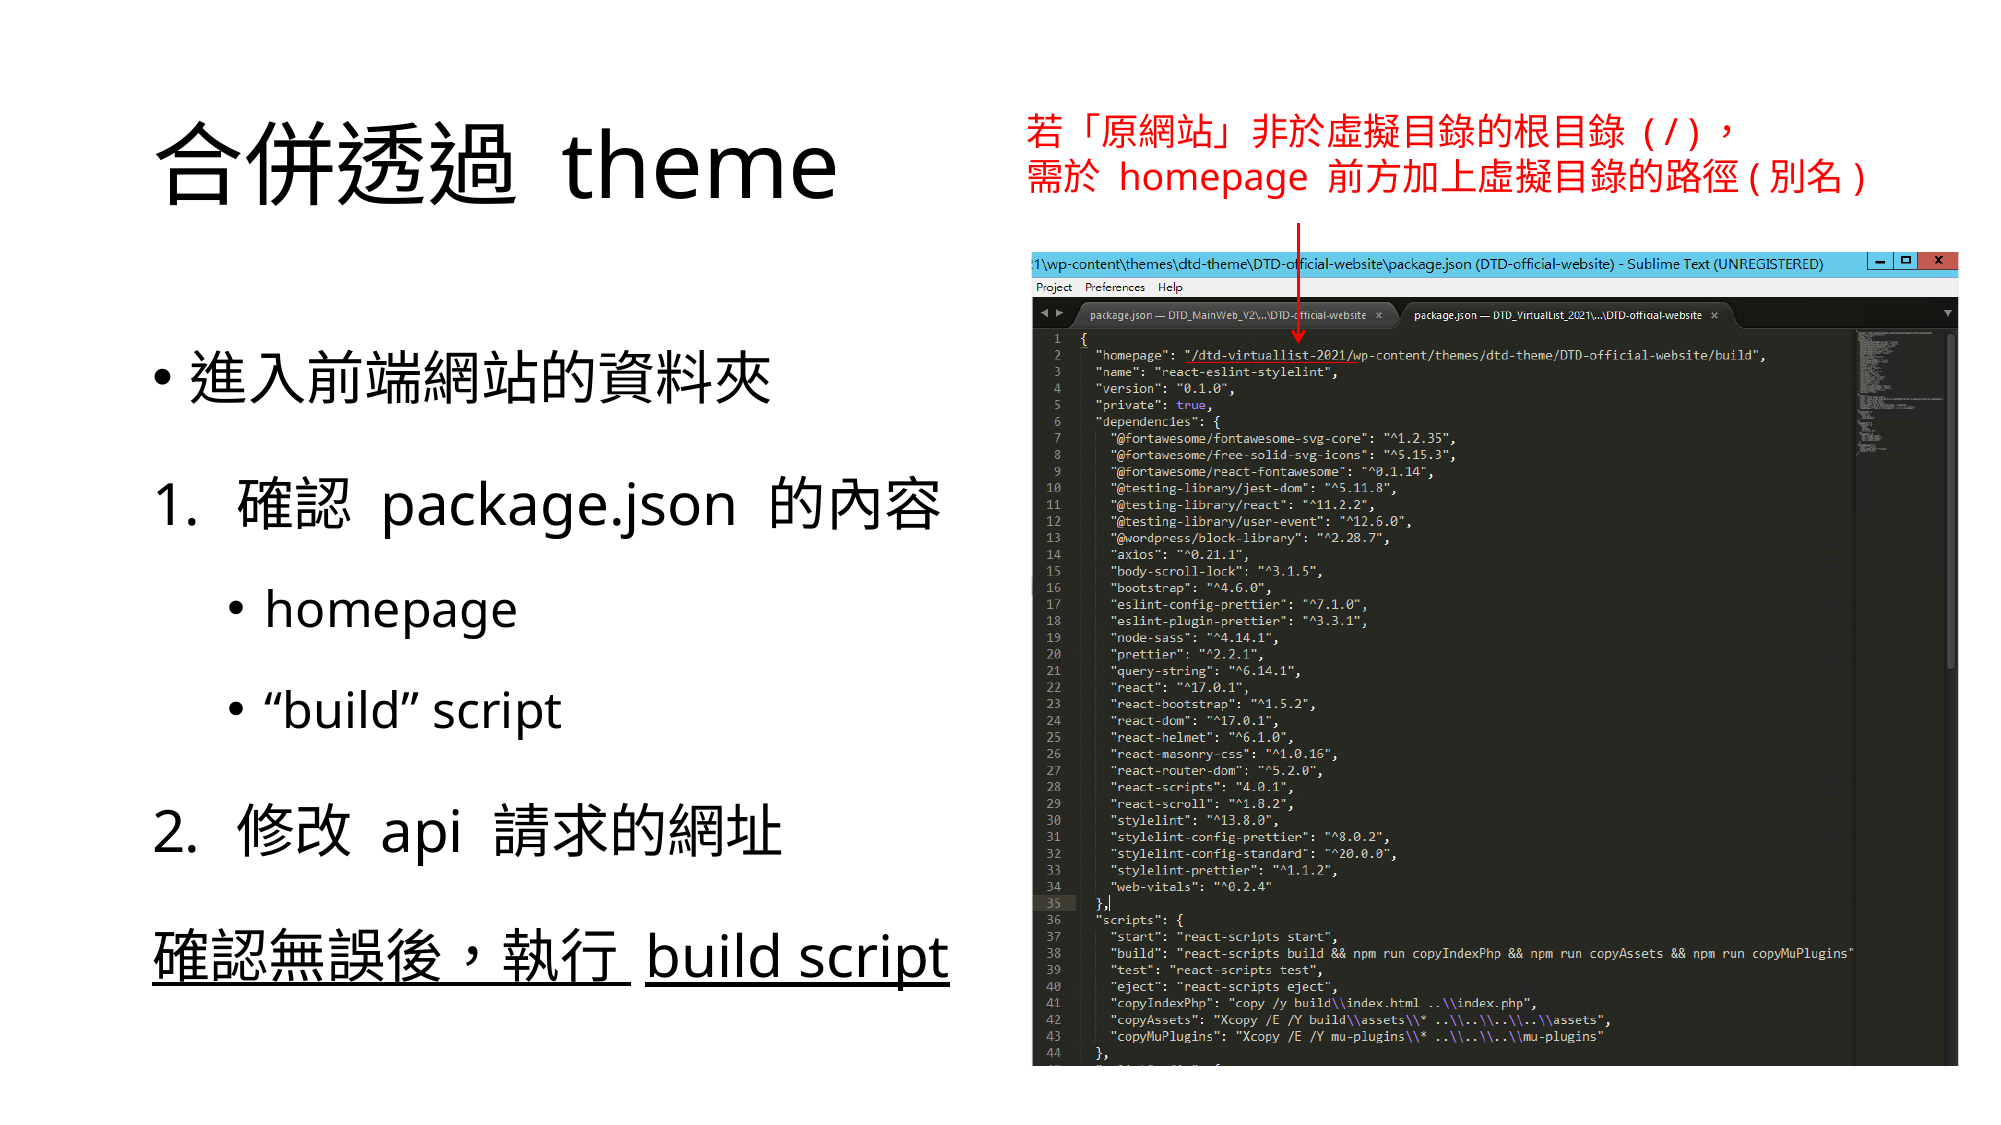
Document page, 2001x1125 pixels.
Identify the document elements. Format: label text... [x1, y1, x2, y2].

text_box 若「原網站」非於虛擬目錄的根目錄 ( / )， 需於 homepage 前方加上虛擬目錄的路徑(別名) [1011, 100, 1880, 206]
list 進入前端網站的資料夾 確認 package.json 的內容 homepage “build” script 修改 api 請求的網址 確認無誤後，執行 build script [137, 299, 1031, 1014]
title 合併透過 theme [137, 59, 1863, 278]
picture [1031, 252, 1959, 1066]
